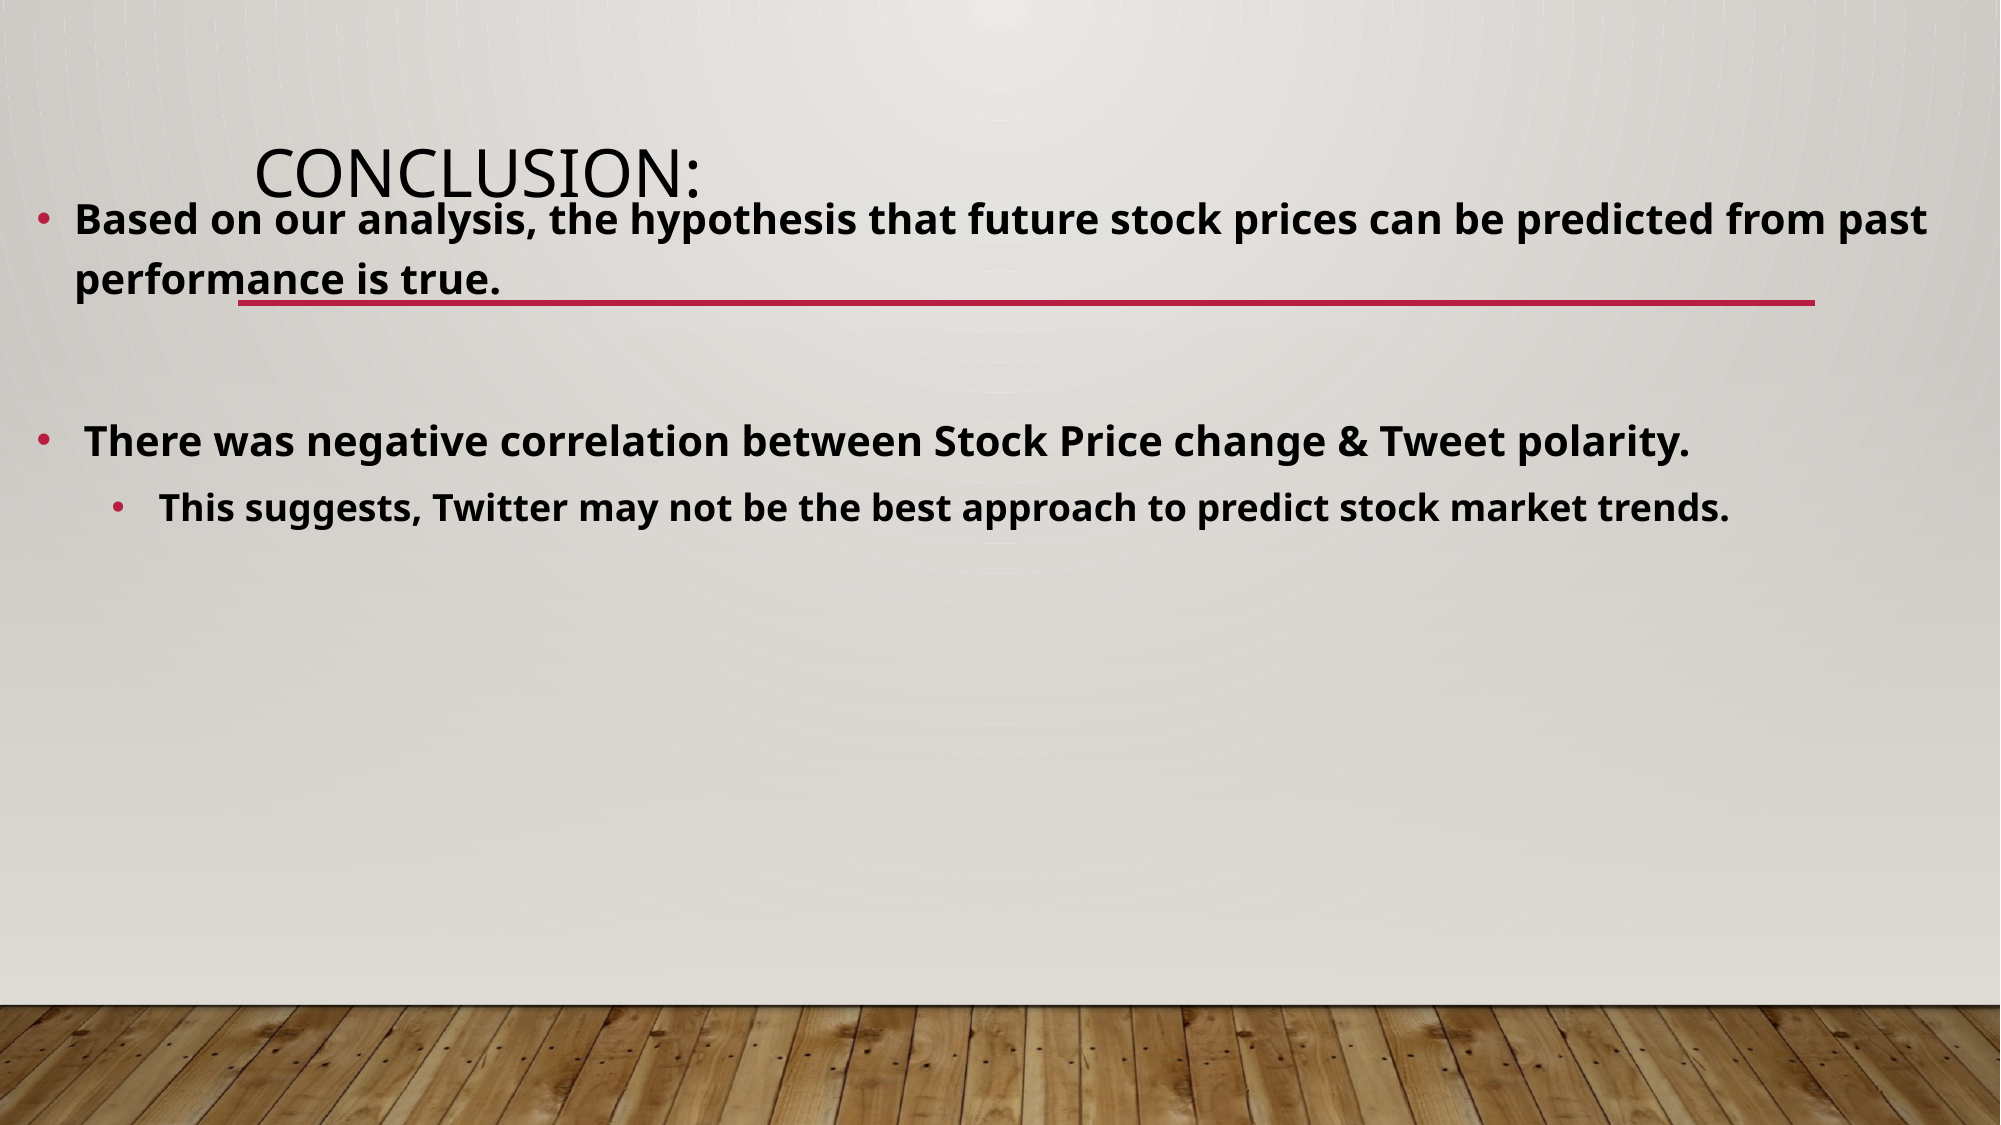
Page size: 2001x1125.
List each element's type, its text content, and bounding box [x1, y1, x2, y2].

list Based on our analysis, the hypothesis that future stock prices can be predicted from past performance is true. There was negative correlation between Stock Price change & Tweet polarity. This suggests, Twitter may not be the best approach to predict stock market trends. [21, 175, 1979, 907]
picture [0, 1005, 2000, 1125]
title Conclusion: [238, 131, 1814, 175]
